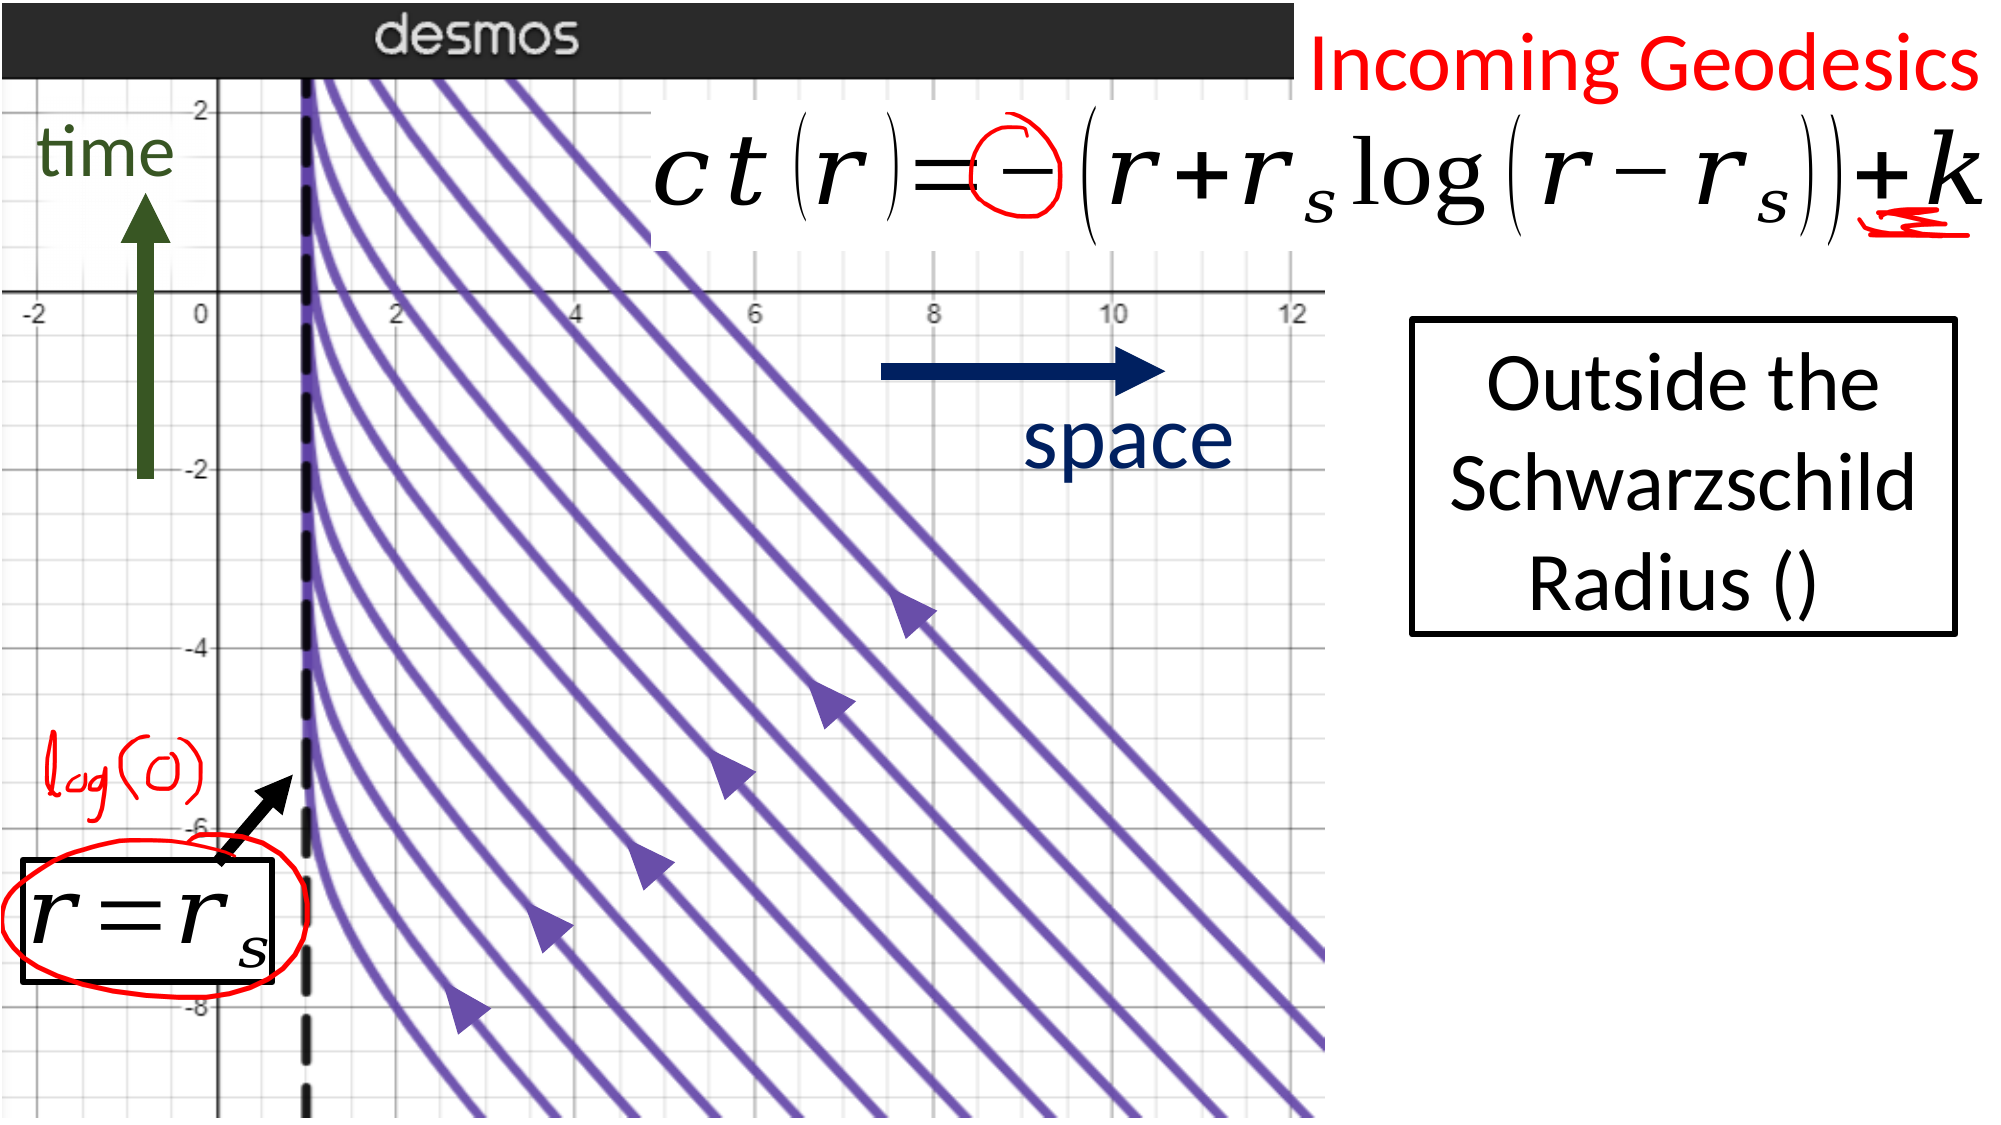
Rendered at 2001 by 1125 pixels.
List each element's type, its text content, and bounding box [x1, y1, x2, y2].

text_box Incoming Geodesics [1294, 0, 2000, 115]
picture [1325, 112, 1979, 1009]
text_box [2, 3, 1325, 1118]
